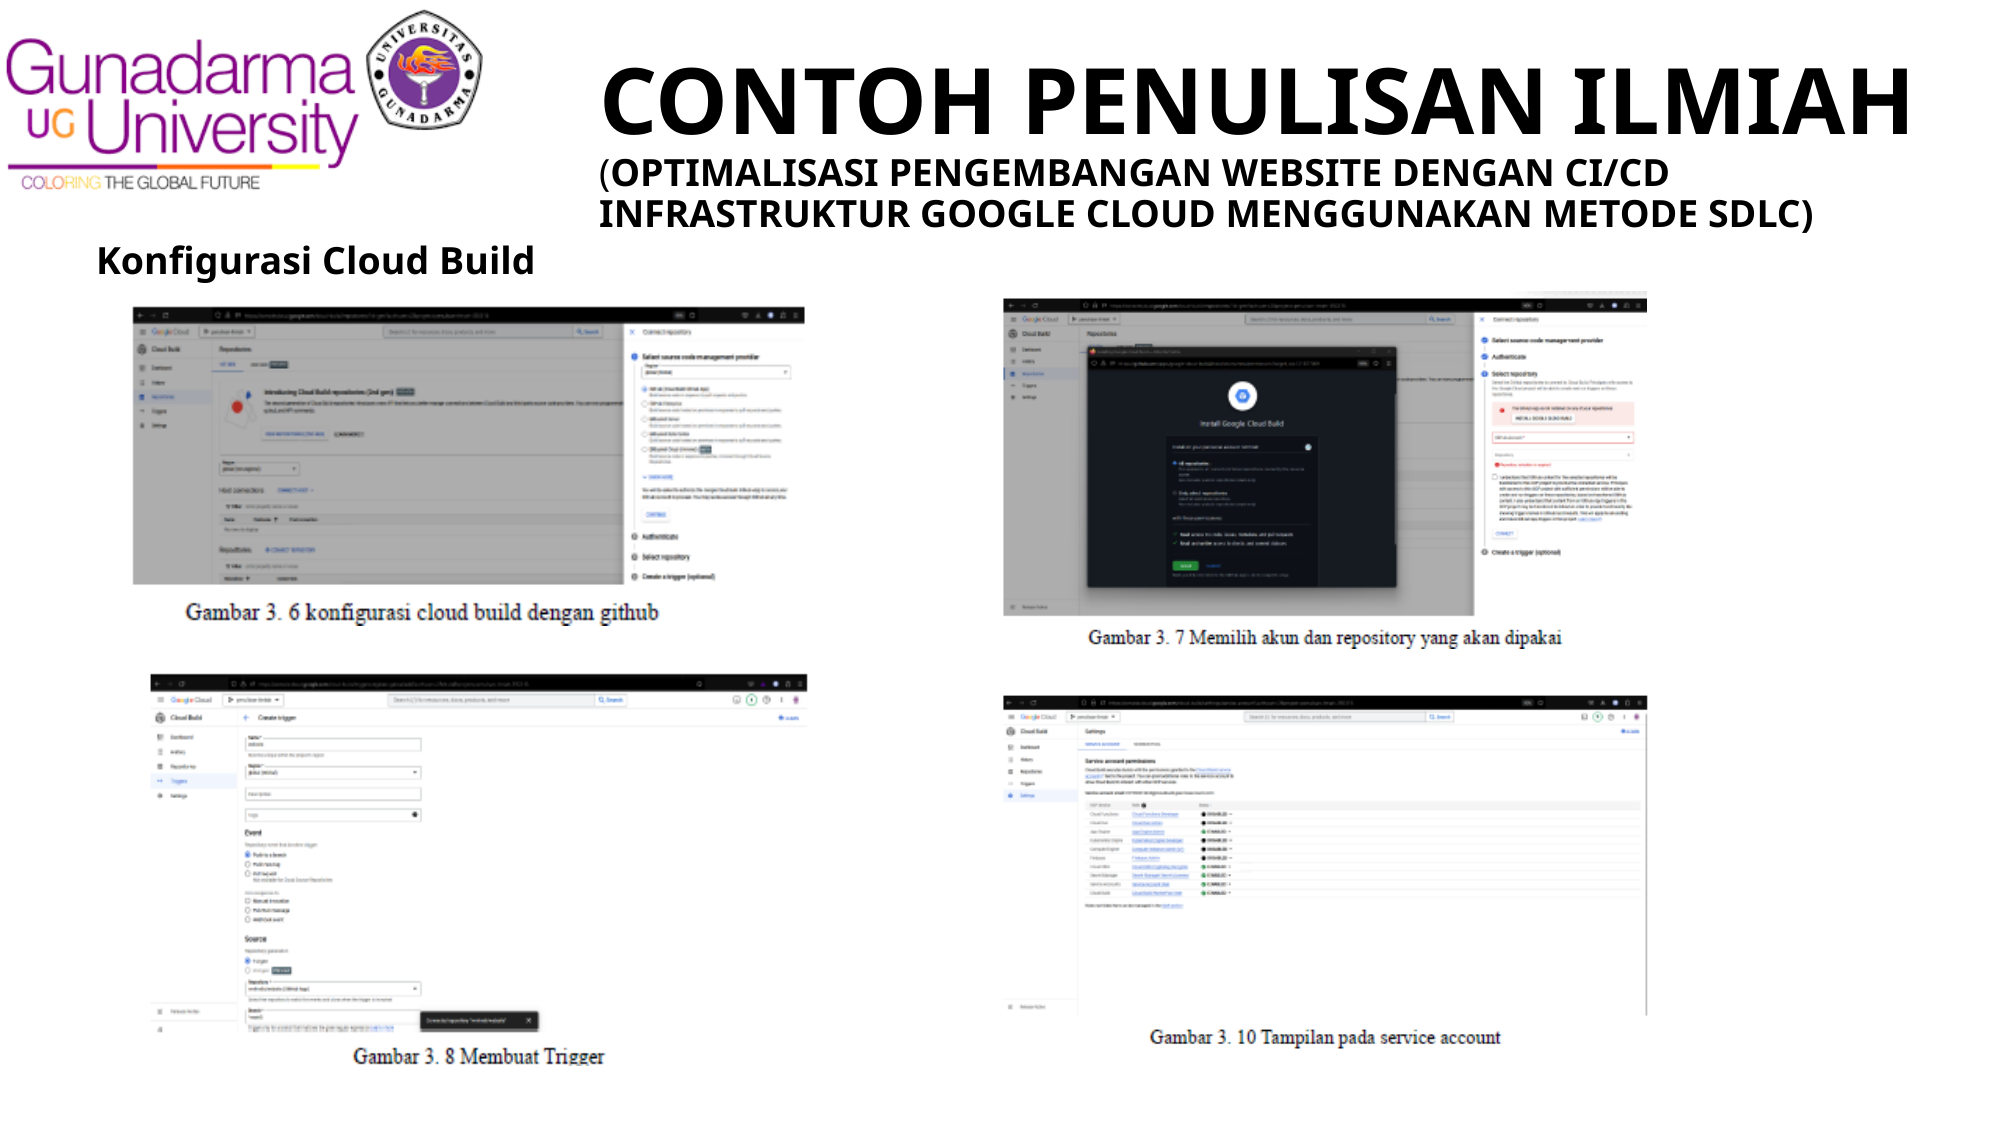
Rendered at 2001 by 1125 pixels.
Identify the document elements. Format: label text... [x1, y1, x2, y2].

text_box Konfigurasi Cloud Build [80, 197, 663, 328]
picture [126, 299, 832, 627]
picture [0, 6, 490, 210]
picture [999, 290, 1648, 650]
title CONTOH PENULISAN ILMIAH (OPTIMALISASI PENGEMBANGAN WEBSITE DENGAN CI/CD INFRASTRUKTUR GOOGLE CLOUD MENGGUNAKAN METODE SDLC) [584, 36, 1950, 255]
picture [146, 671, 814, 1066]
picture [999, 685, 1649, 1066]
